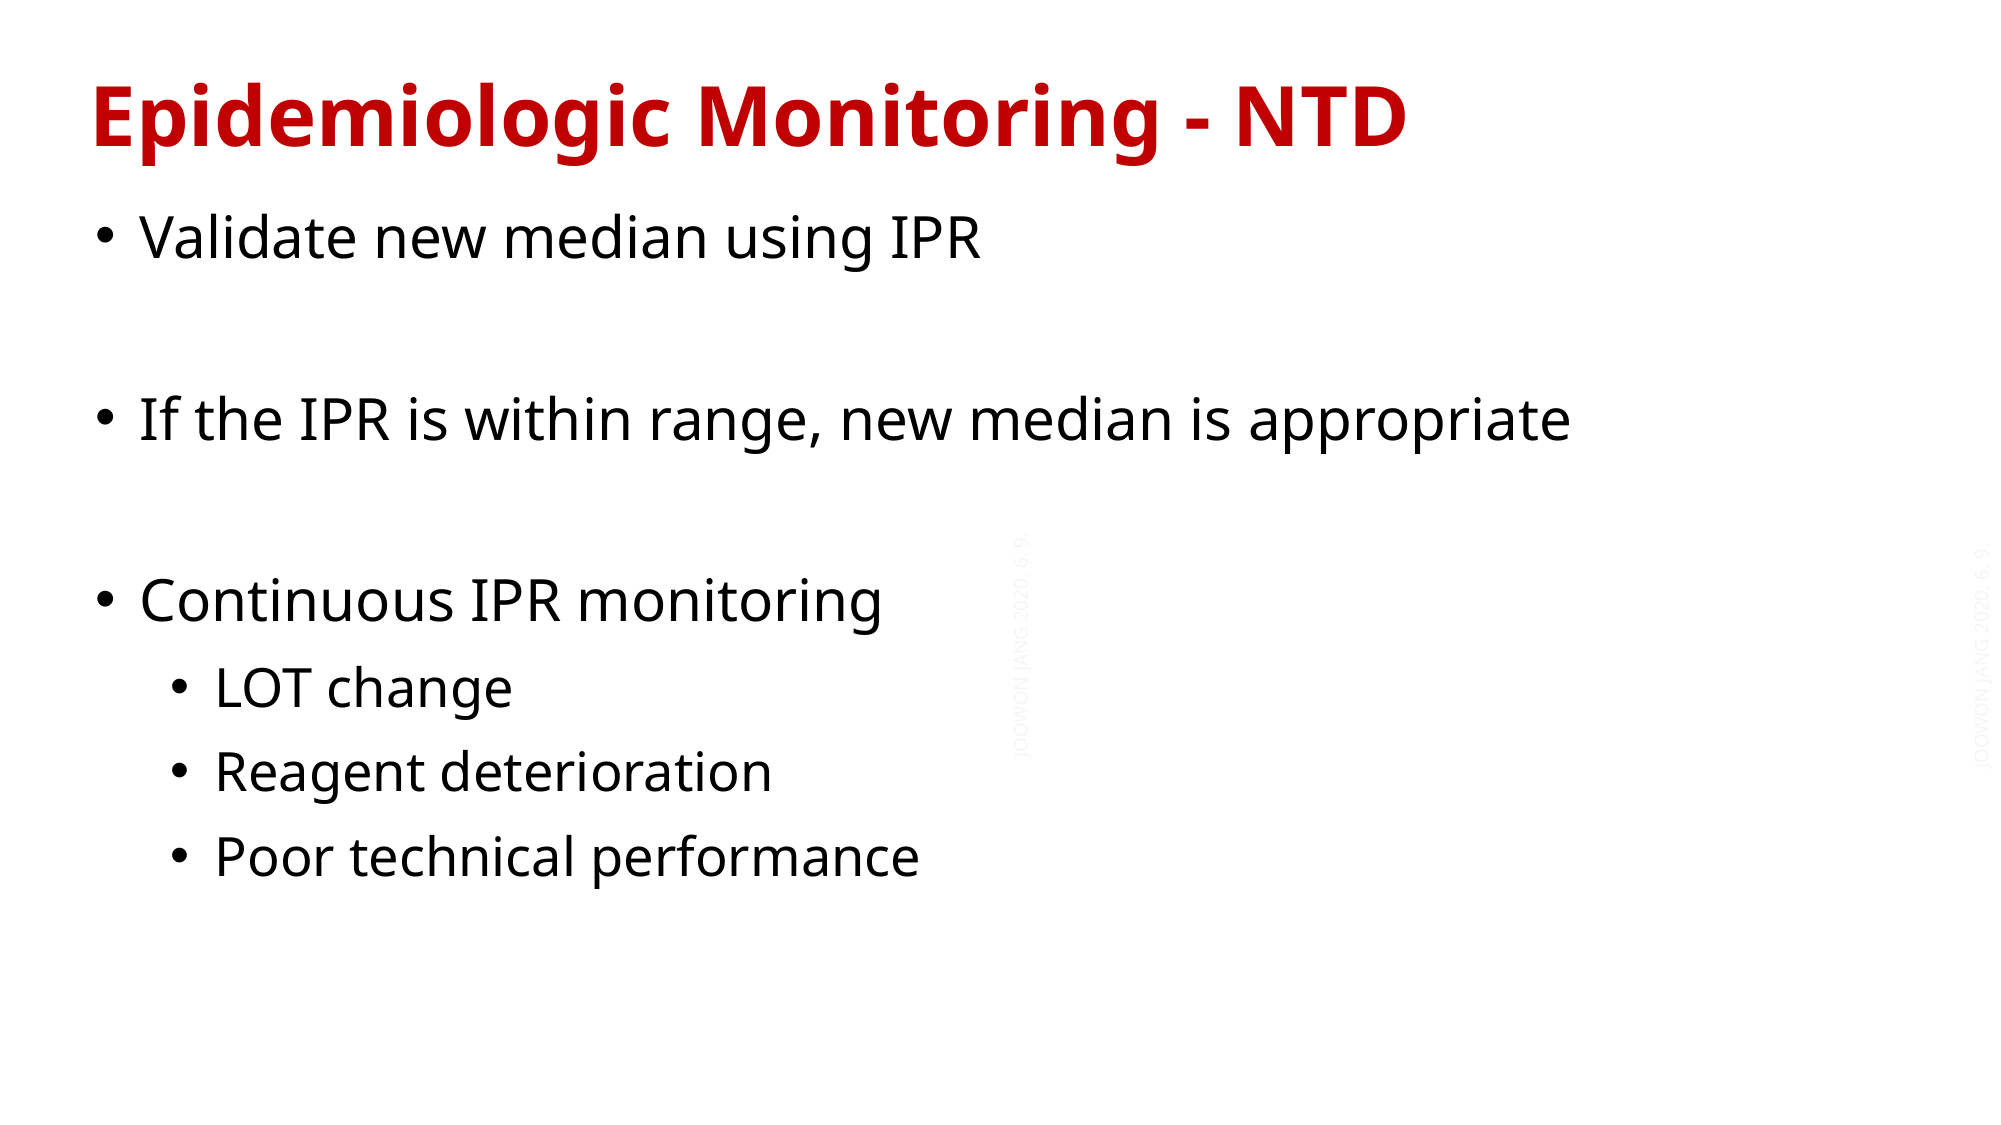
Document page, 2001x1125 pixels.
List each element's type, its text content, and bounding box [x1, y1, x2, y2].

text_box Epidemiologic Monitoring - NTD [0, 55, 2000, 170]
text_box Validate new median using IPR If the IPR is within range, new median is appropriate Continuous IPR monitoring LOT change Reagent deterioration Poor technical performance [80, 171, 1933, 895]
